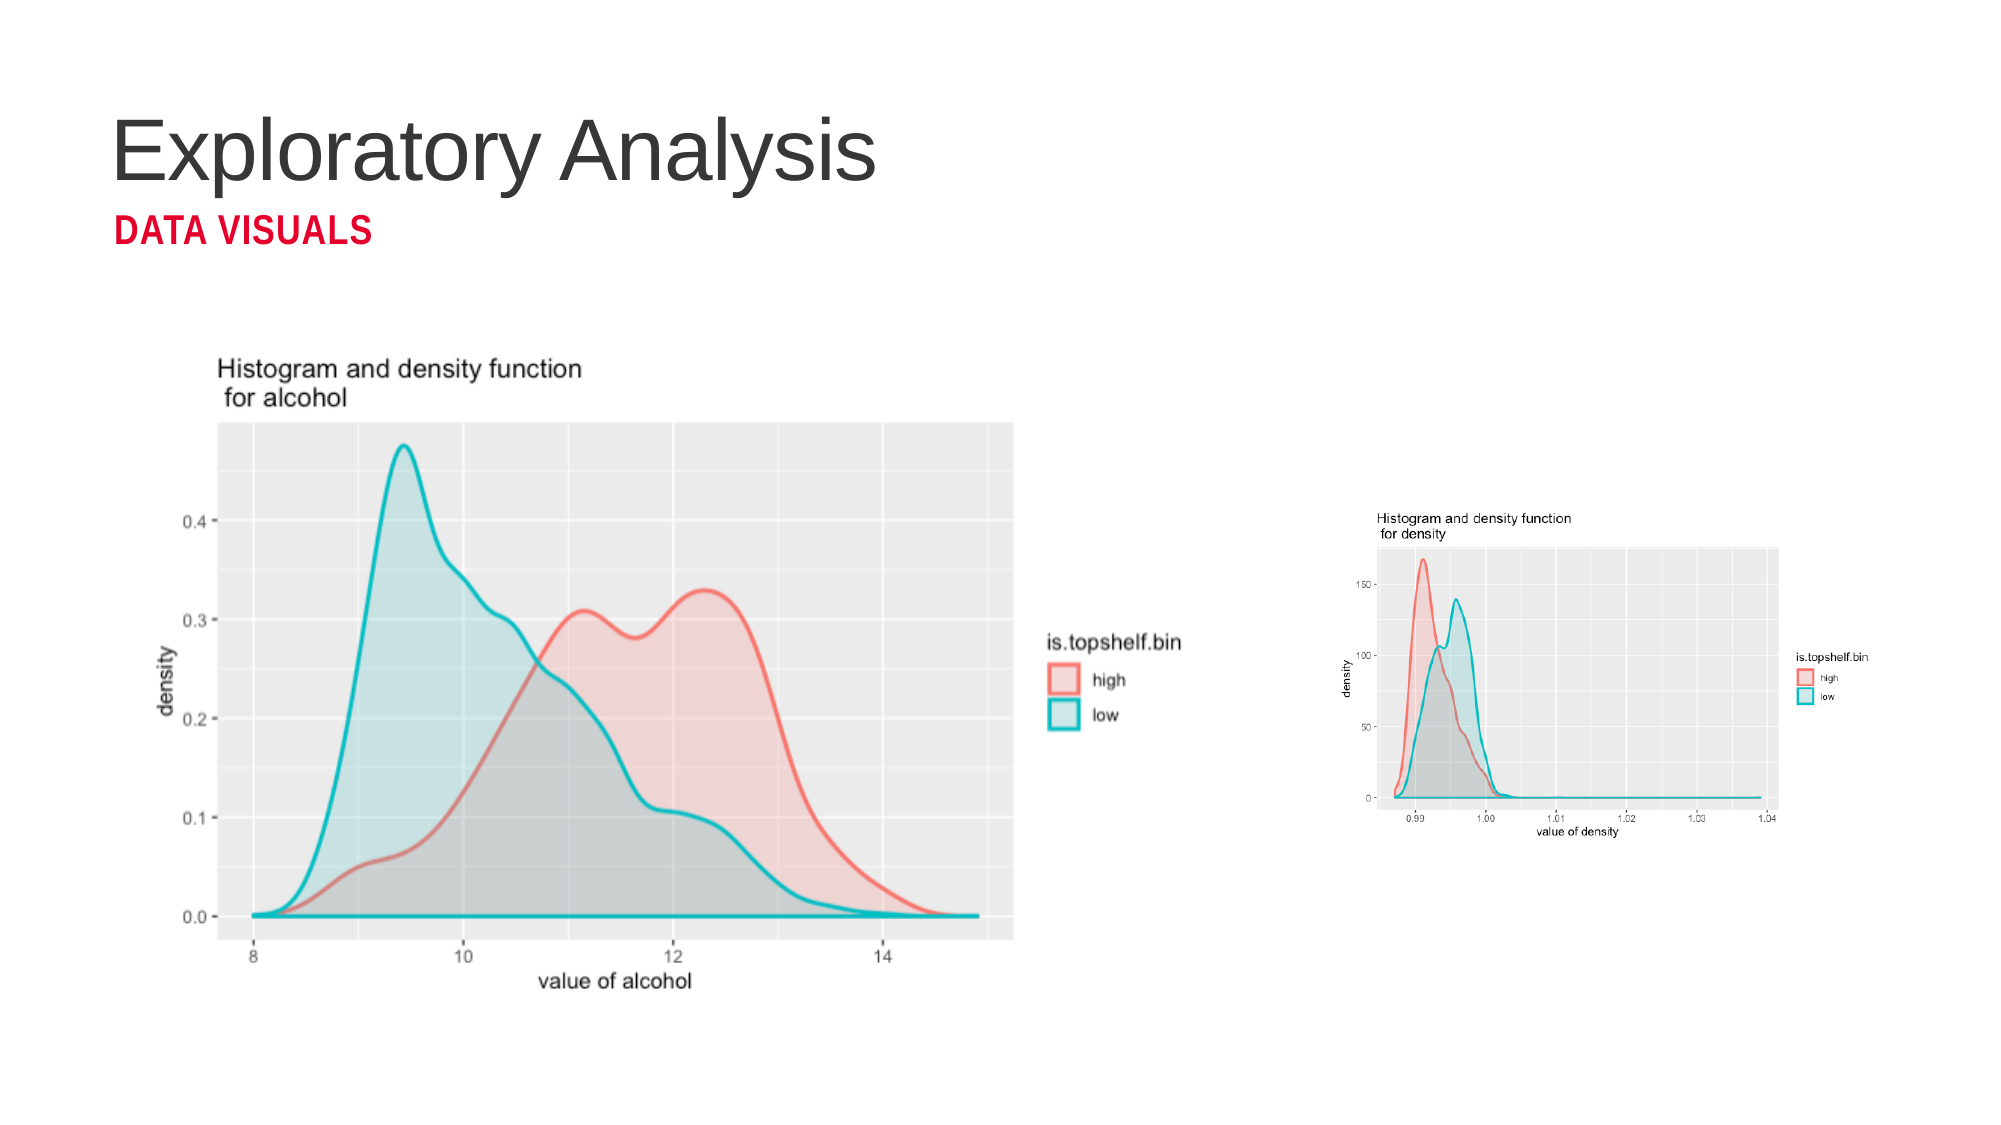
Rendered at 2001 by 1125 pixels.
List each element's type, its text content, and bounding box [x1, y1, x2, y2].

title Exploratory Analysis [110, 18, 1885, 199]
list Data visuals [114, 203, 1888, 254]
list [1333, 509, 1888, 852]
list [149, 349, 1241, 1013]
